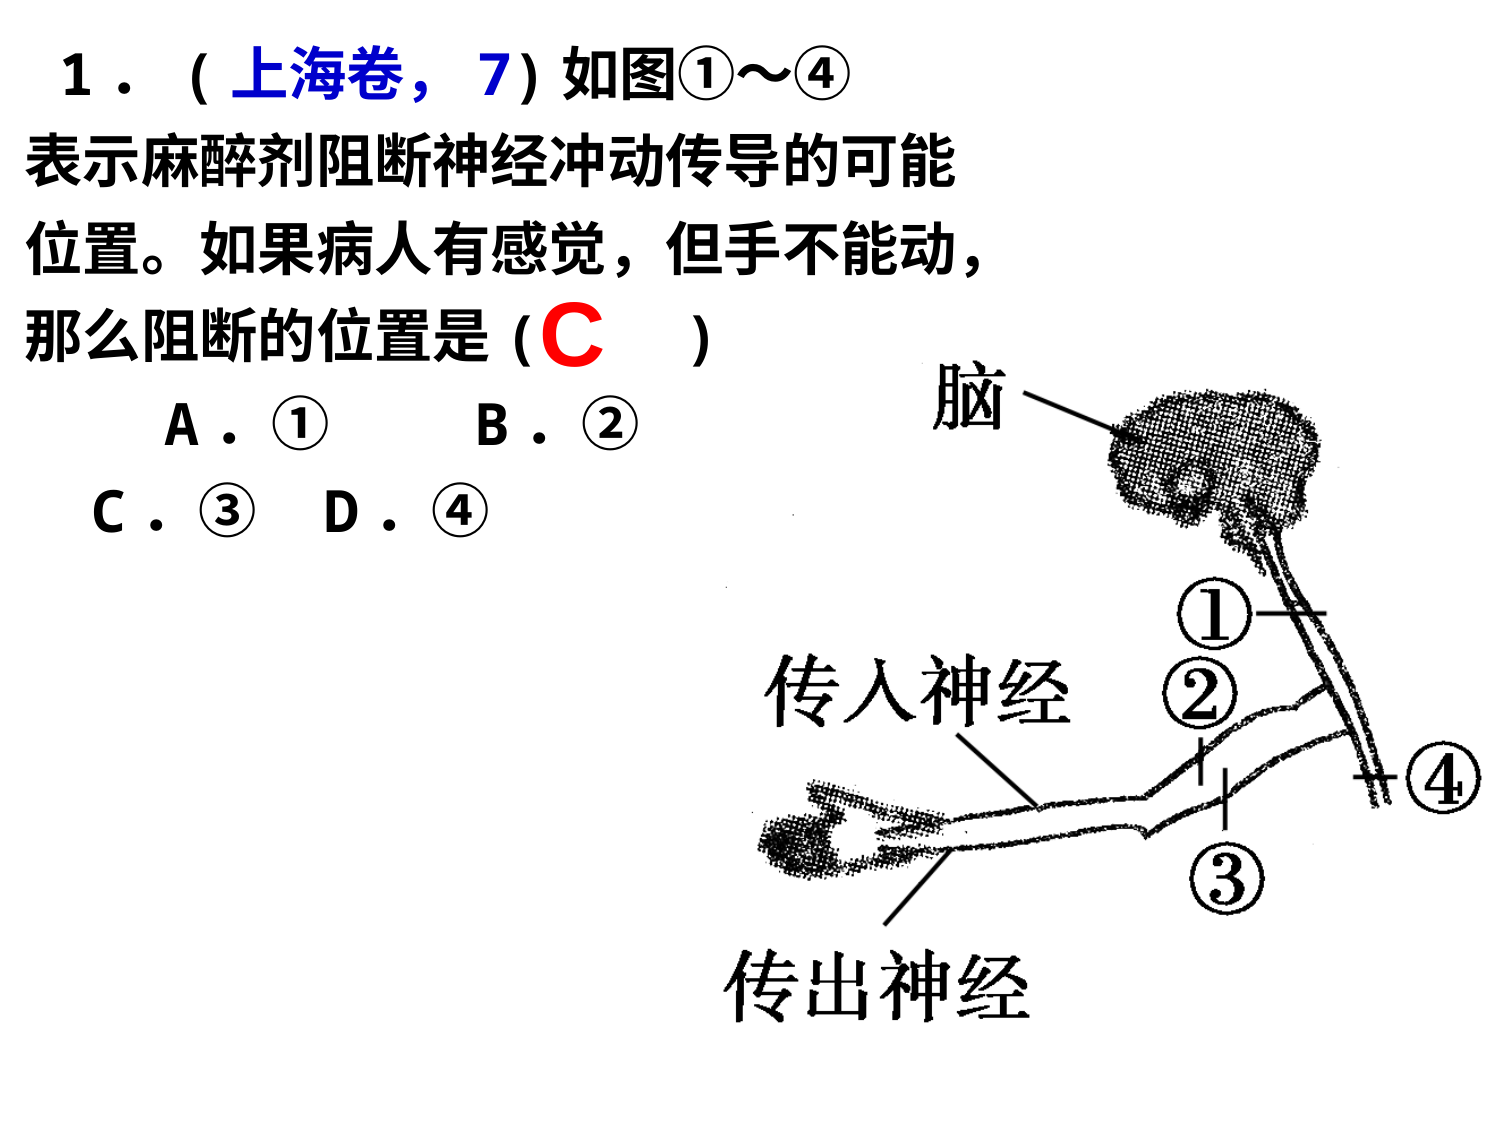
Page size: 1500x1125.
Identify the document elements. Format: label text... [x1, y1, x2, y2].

picture [710, 347, 1486, 1045]
text_box C [524, 267, 711, 393]
title 1．(上海卷，7)如图①～④ 表示麻醉剂阻断神经冲动传导的可能 位置。如果病人有感觉，但手不能动， 那么阻断的位置是( ) A．① B．② C．③ D．④ [9, 0, 1428, 552]
